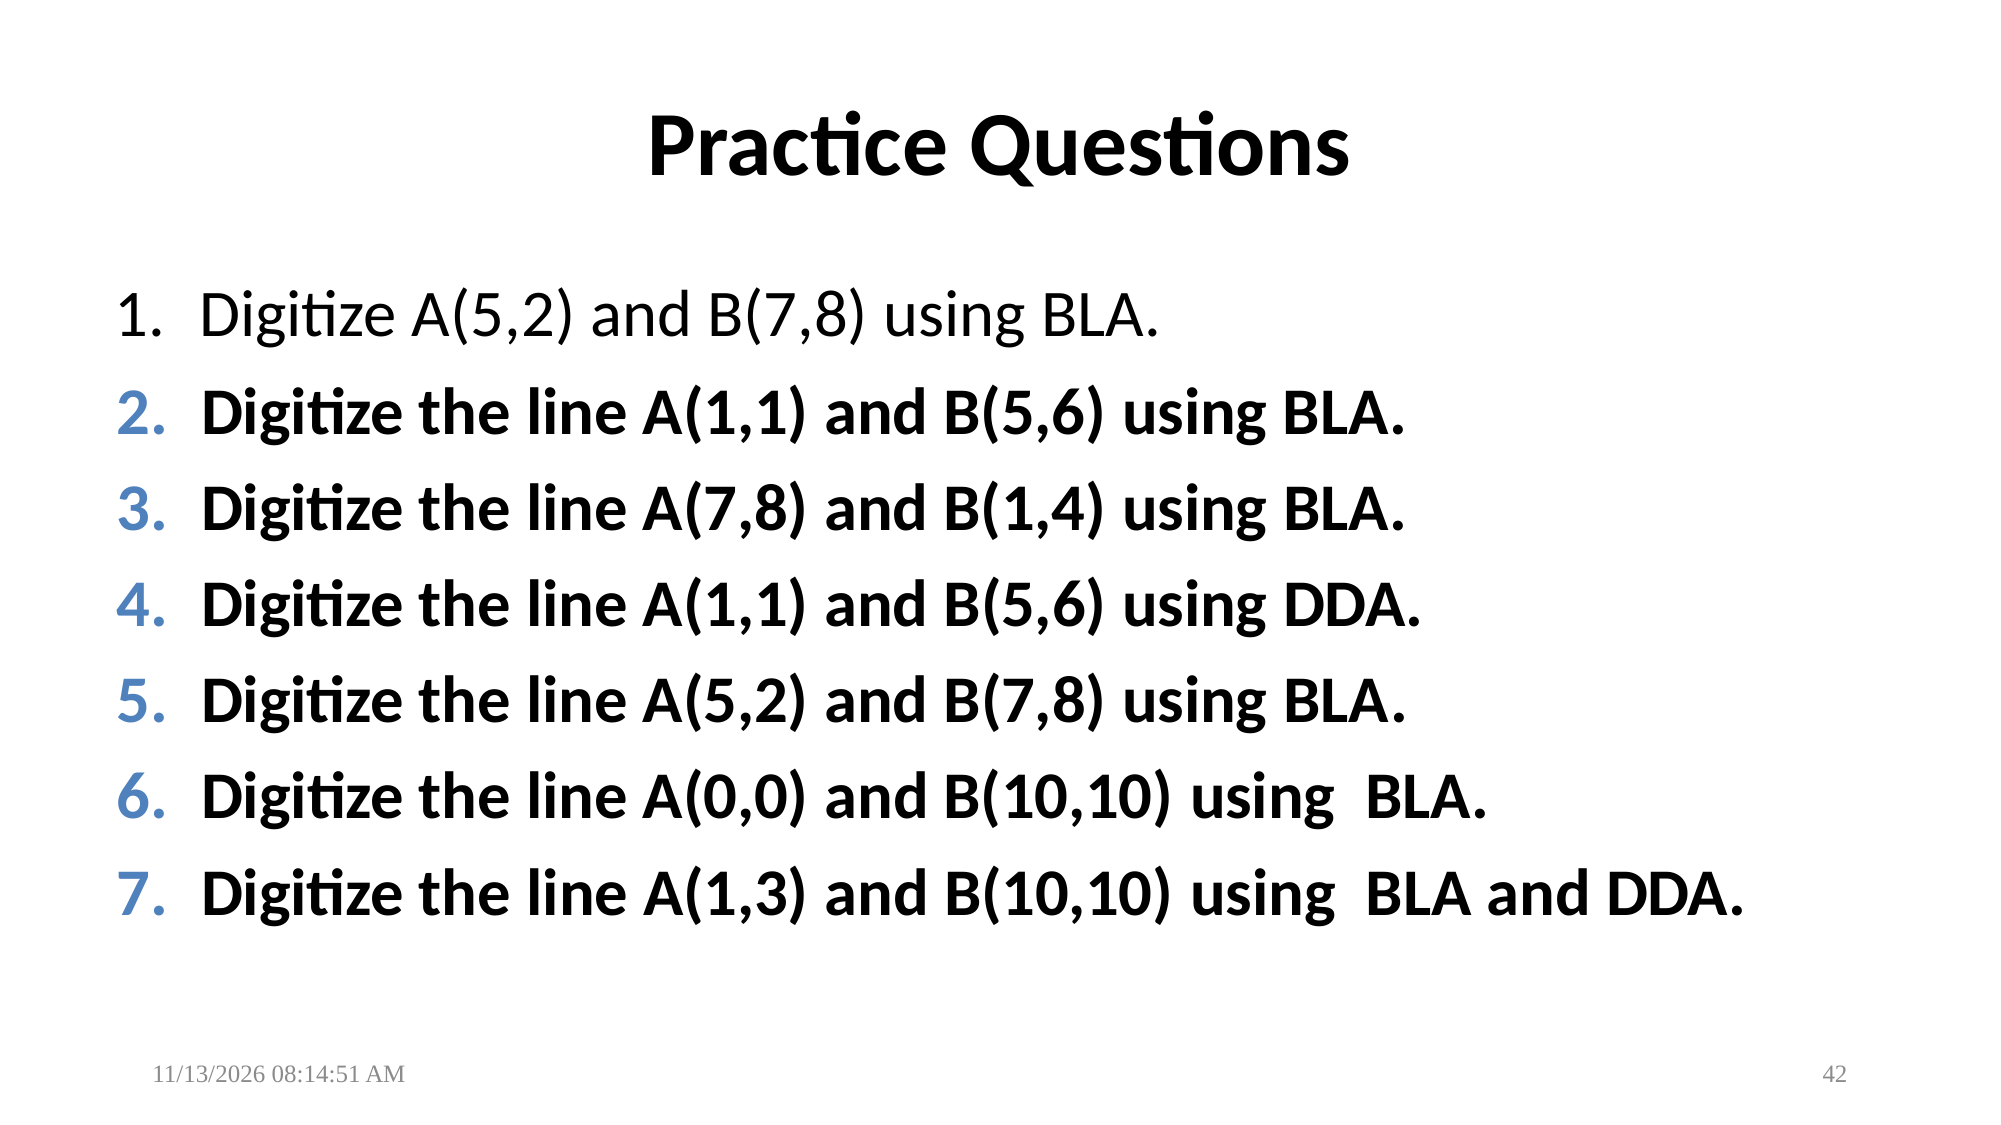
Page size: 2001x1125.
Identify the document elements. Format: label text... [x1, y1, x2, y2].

title Practice Questions [99, 45, 1900, 233]
slide_number 42 [1412, 1042, 1863, 1103]
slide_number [137, 1042, 588, 1103]
list Digitize A(5,2) and B(7,8) using BLA. Digitize the line A(1,1) and B(5,6) using BLA. Digitize the line A(7,8) and B(1,4) using BLA. Digitize the line A(1,1) and B(5,6) using DDA. Digitize the line A(5,2) and B(7,8) using BLA. Digitize the line A(0,0) and B(10,10) using BLA. Digitize the line A(1,3) and B(10,10) using BLA and DDA. [99, 262, 1900, 1005]
